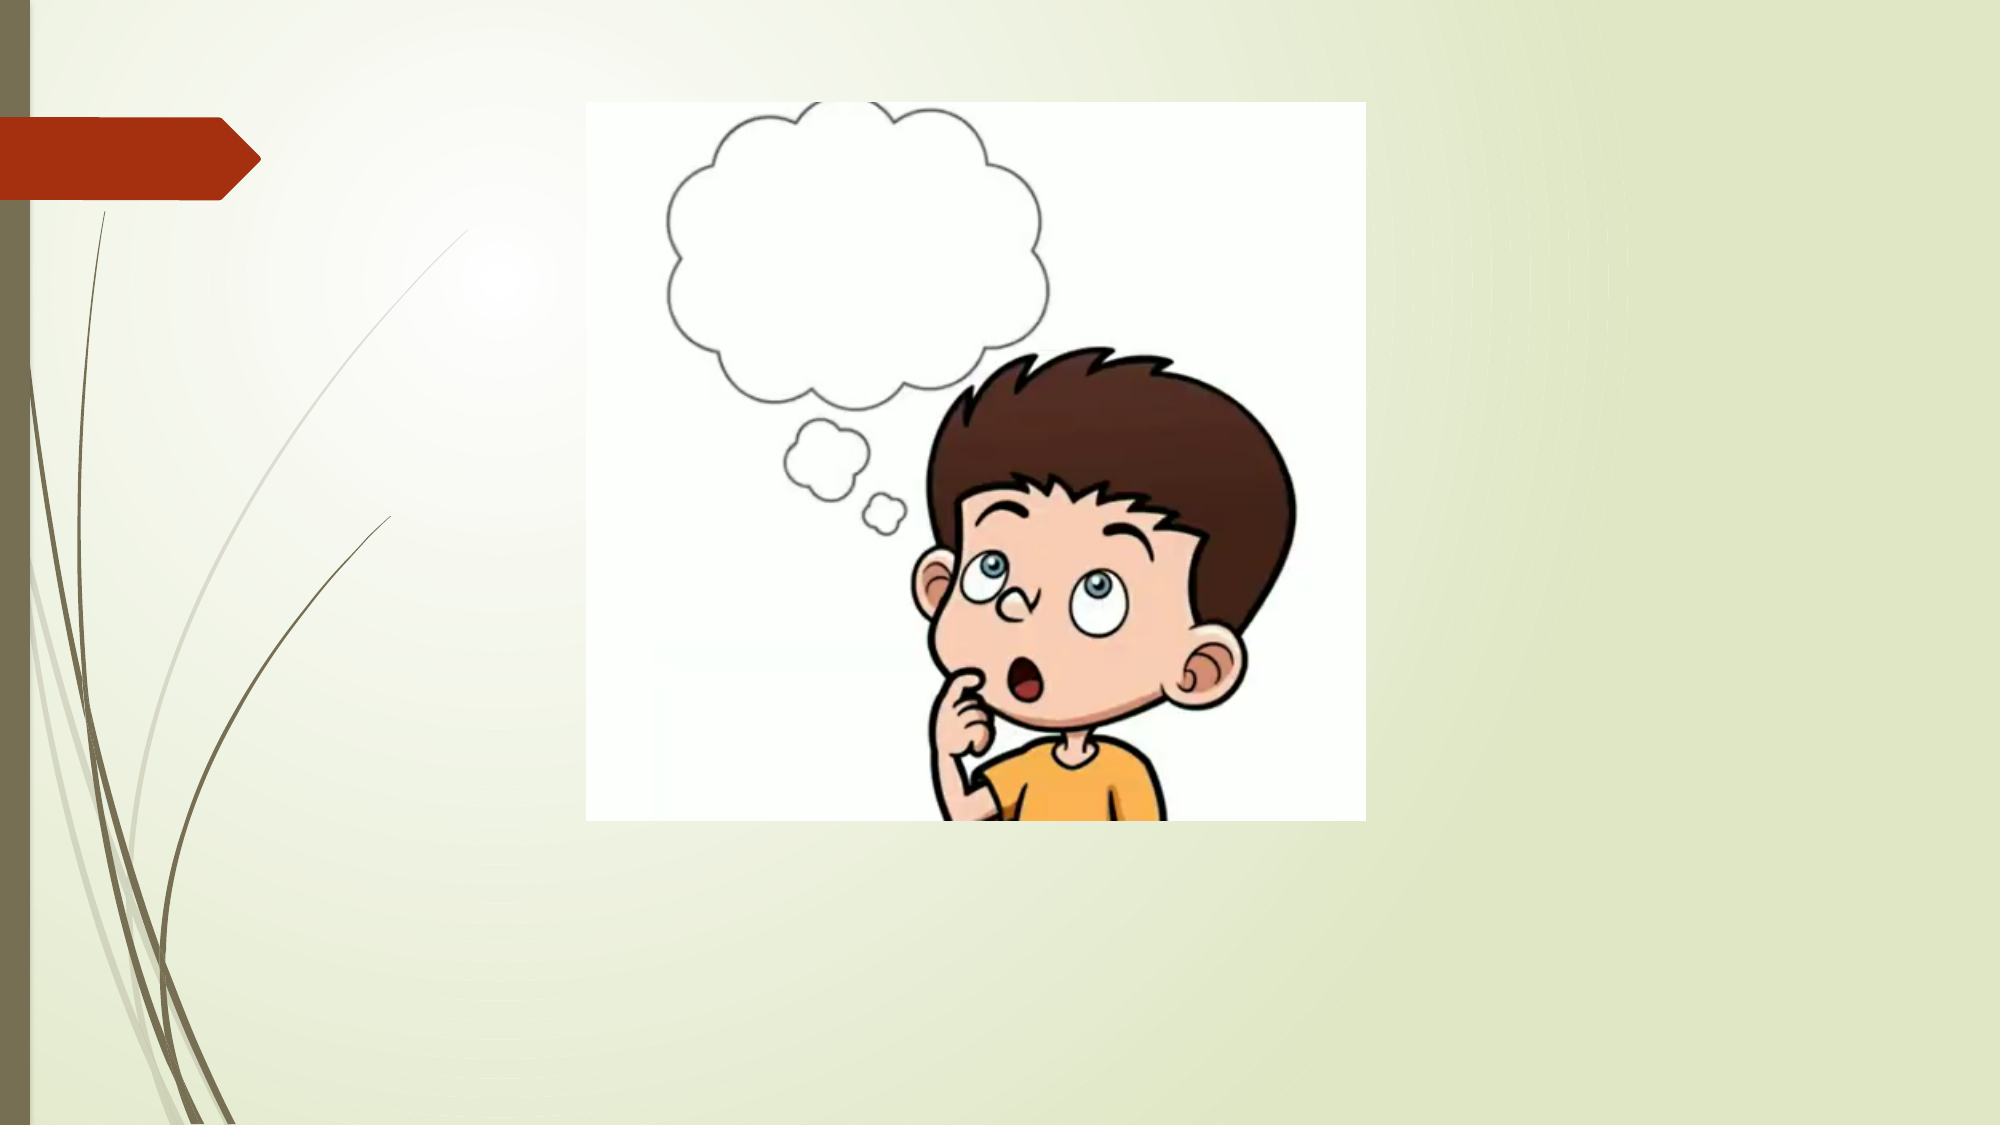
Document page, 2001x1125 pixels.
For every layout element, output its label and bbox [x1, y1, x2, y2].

picture [586, 102, 1367, 821]
